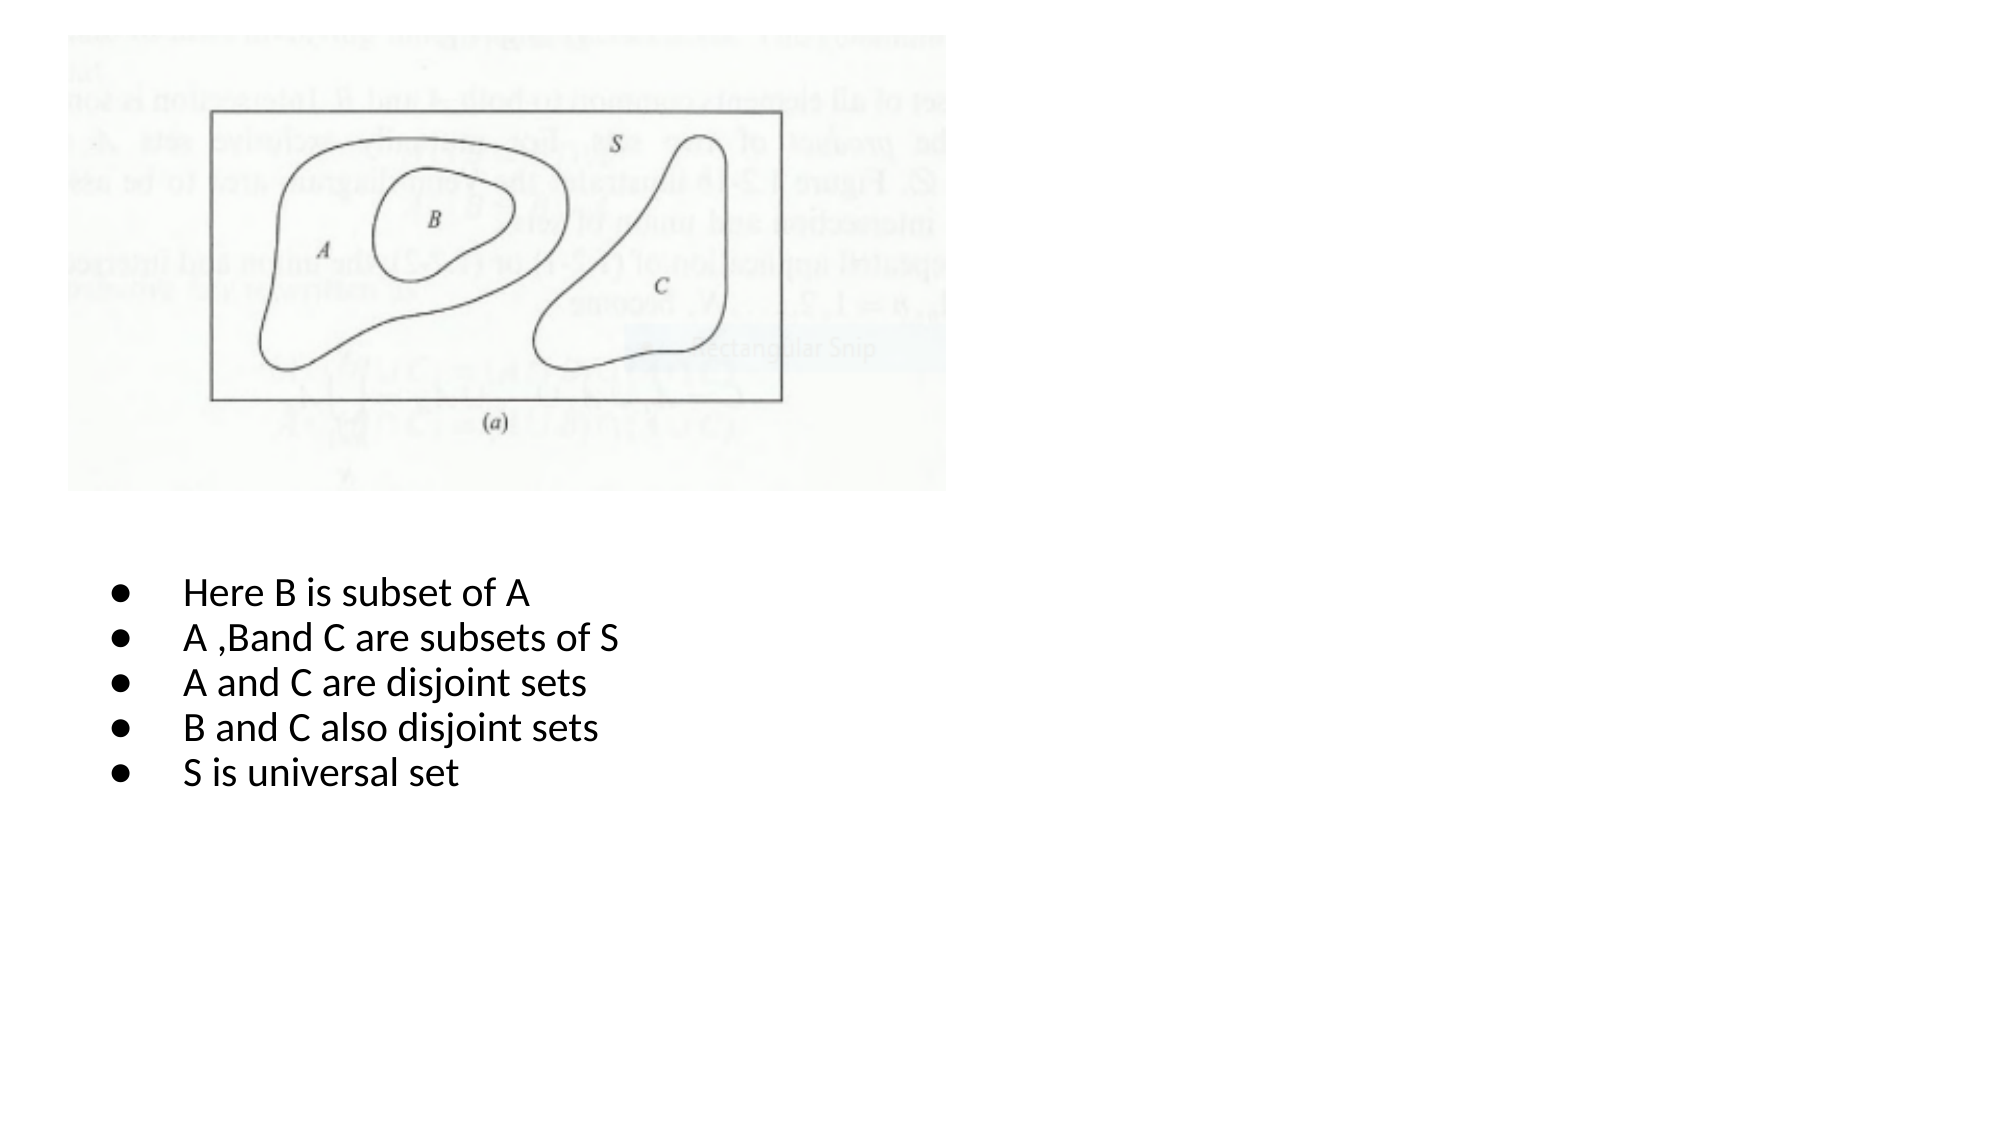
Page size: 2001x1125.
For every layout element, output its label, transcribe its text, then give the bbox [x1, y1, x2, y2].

picture [68, 35, 946, 491]
list Here B is subset of A A ,Band C are subsets of S A and C are disjoint sets B and C also disjoint sets S is universal set [68, 252, 1932, 1000]
